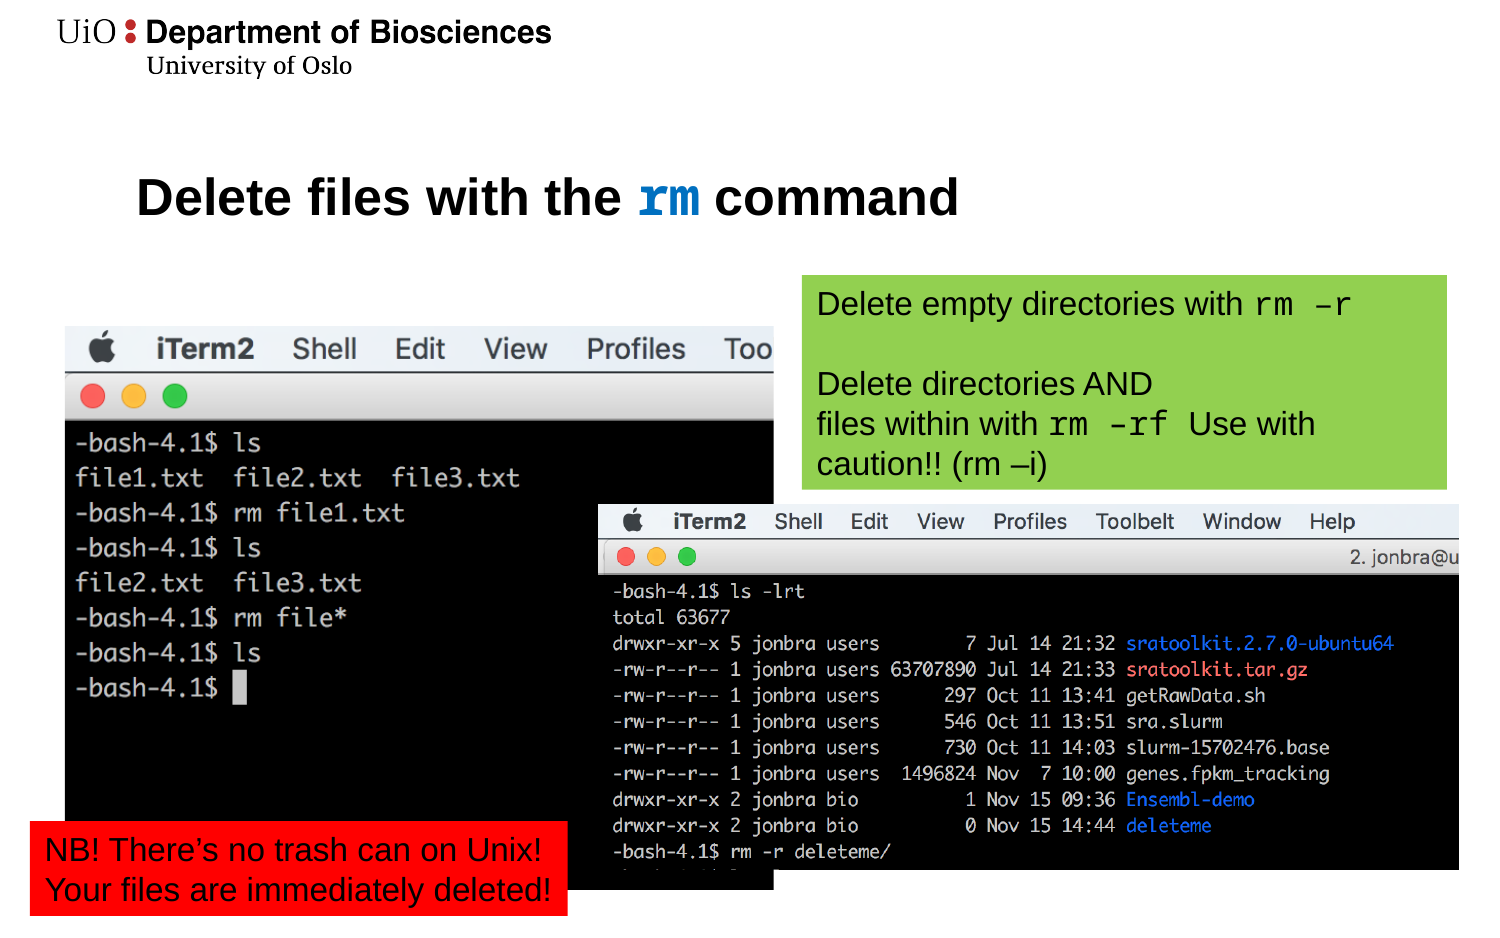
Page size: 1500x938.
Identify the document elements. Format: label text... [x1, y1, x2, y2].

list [64, 326, 774, 890]
title Delete files with the rm command [125, 116, 1425, 273]
text_box Delete empty directories with rm –r Delete directories AND files within with rm –rf Use with caution!! (rm –i) [801, 275, 1447, 490]
text_box NB! There’s no trash can on Unix! Your files are immediately deleted! [29, 821, 568, 916]
picture [57, 19, 551, 79]
picture [598, 503, 1459, 870]
